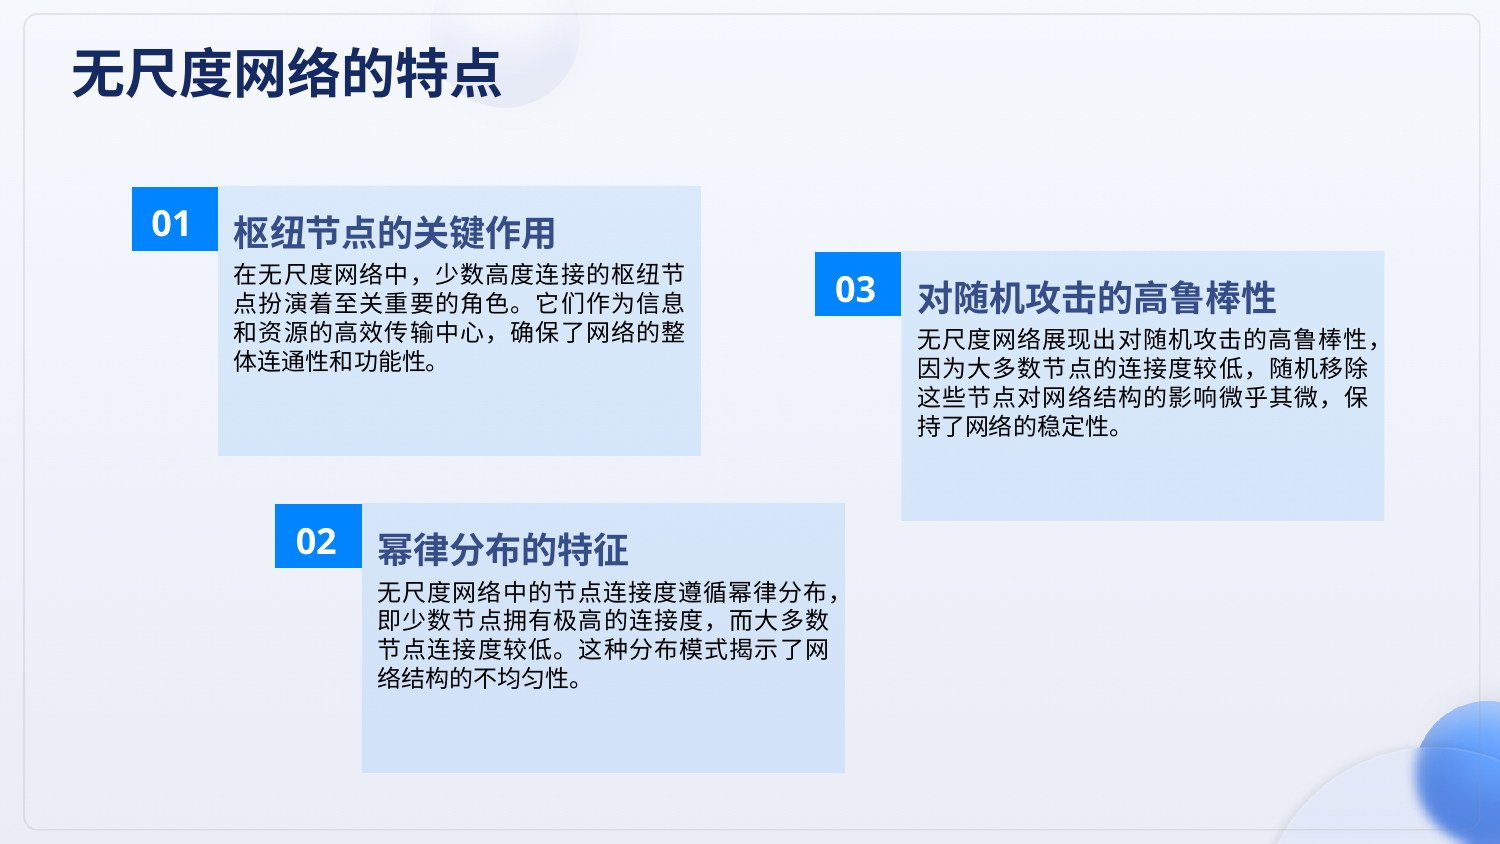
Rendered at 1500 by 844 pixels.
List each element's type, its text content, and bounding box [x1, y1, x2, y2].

text_box 03 [795, 250, 917, 326]
text_box 对随机攻击的高鲁棒性 [917, 259, 1385, 309]
text_box 无尺度网络的特点 [55, 16, 1452, 121]
text_box [229, 185, 702, 194]
text_box [901, 456, 1385, 521]
text_box [370, 502, 845, 511]
text_box 无尺度网络展现出对随机攻击的高鲁棒性，因为大多数节点的连接度较低，随机移除这些节点对网络结构的影响微乎其微，保持了网络的稳定性。 [901, 309, 1385, 456]
picture [0, 0, 1500, 844]
text_box 02 [263, 502, 370, 578]
text_box 枢纽节点的关键作用 [218, 194, 702, 244]
text_box 无尺度网络中的节点连接度遵循幂律分布，即少数节点拥有极高的连接度，而大多数节点连接度较低。这种分布模式揭示了网络结构的不均匀性。 [361, 561, 845, 708]
text_box 01 [115, 185, 229, 260]
text_box [218, 391, 702, 456]
text_box [361, 708, 845, 773]
text_box 幂律分布的特征 [370, 511, 845, 561]
text_box [917, 250, 1385, 259]
text_box 在无尺度网络中，少数高度连接的枢纽节点扮演着至关重要的角色。它们作为信息和资源的高效传输中心，确保了网络的整体连通性和功能性。 [218, 244, 702, 391]
